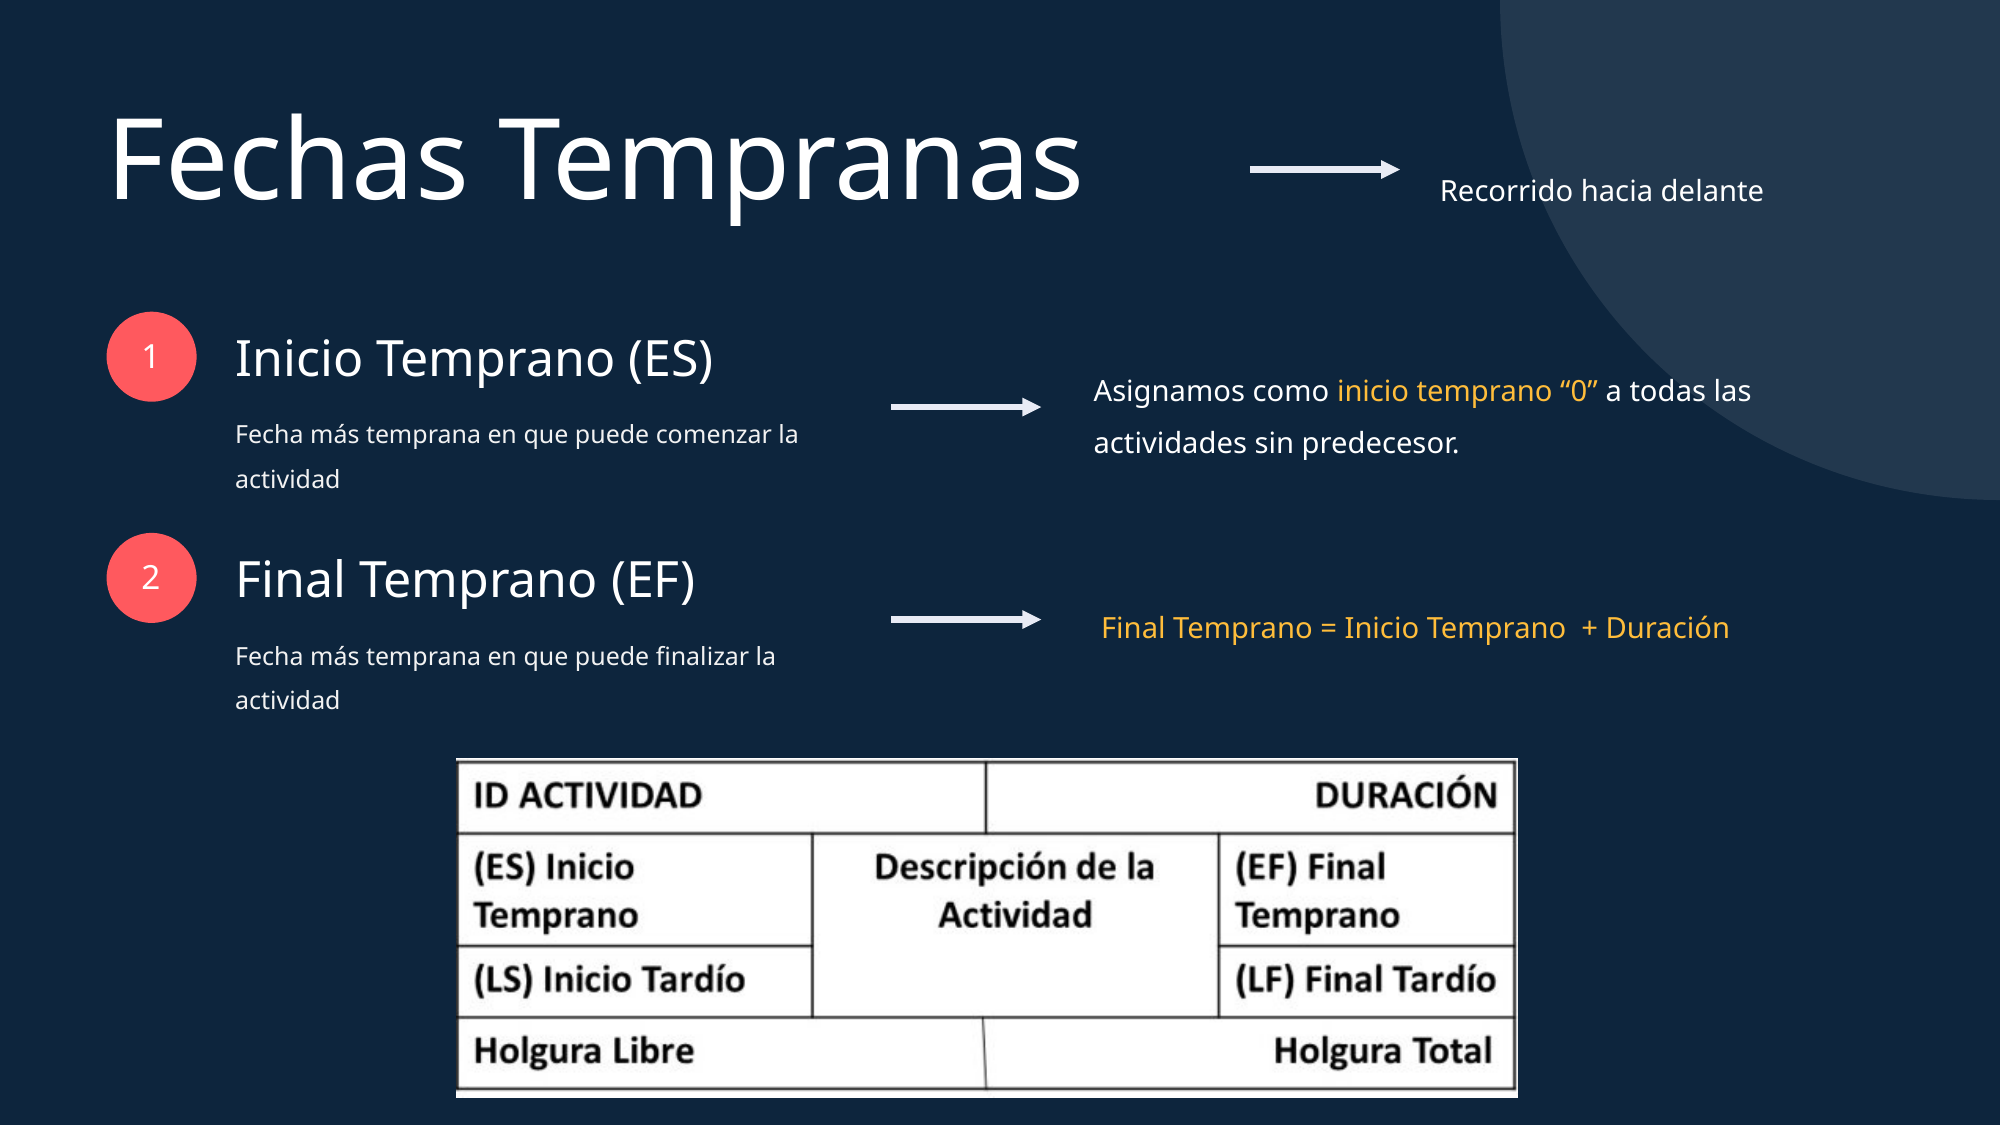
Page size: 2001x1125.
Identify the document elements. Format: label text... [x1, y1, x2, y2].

text_box 1 [125, 327, 177, 383]
text_box Fecha más temprana en que puede finalizar la actividad​ [235, 617, 658, 723]
text_box [106, 532, 197, 623]
text_box Final Temprano = Inicio Temprano + Duración [1160, 584, 1881, 710]
text_box Asignamos como inicio temprano “0” a todas las actividades sin predecesor.​ [1093, 347, 1881, 472]
text_box Fechas Tempranas [106, 79, 1500, 231]
text_box [106, 311, 197, 402]
text_box 2 [125, 548, 177, 604]
text_box Final Temprano (EF) [235, 539, 658, 615]
text_box Recorrido hacia delante [1439, 147, 1849, 272]
text_box Inicio Temprano (ES) [235, 318, 896, 394]
picture [456, 463, 1519, 1098]
text_box Fecha más temprana en que puede comenzar la actividad​ [235, 396, 837, 502]
